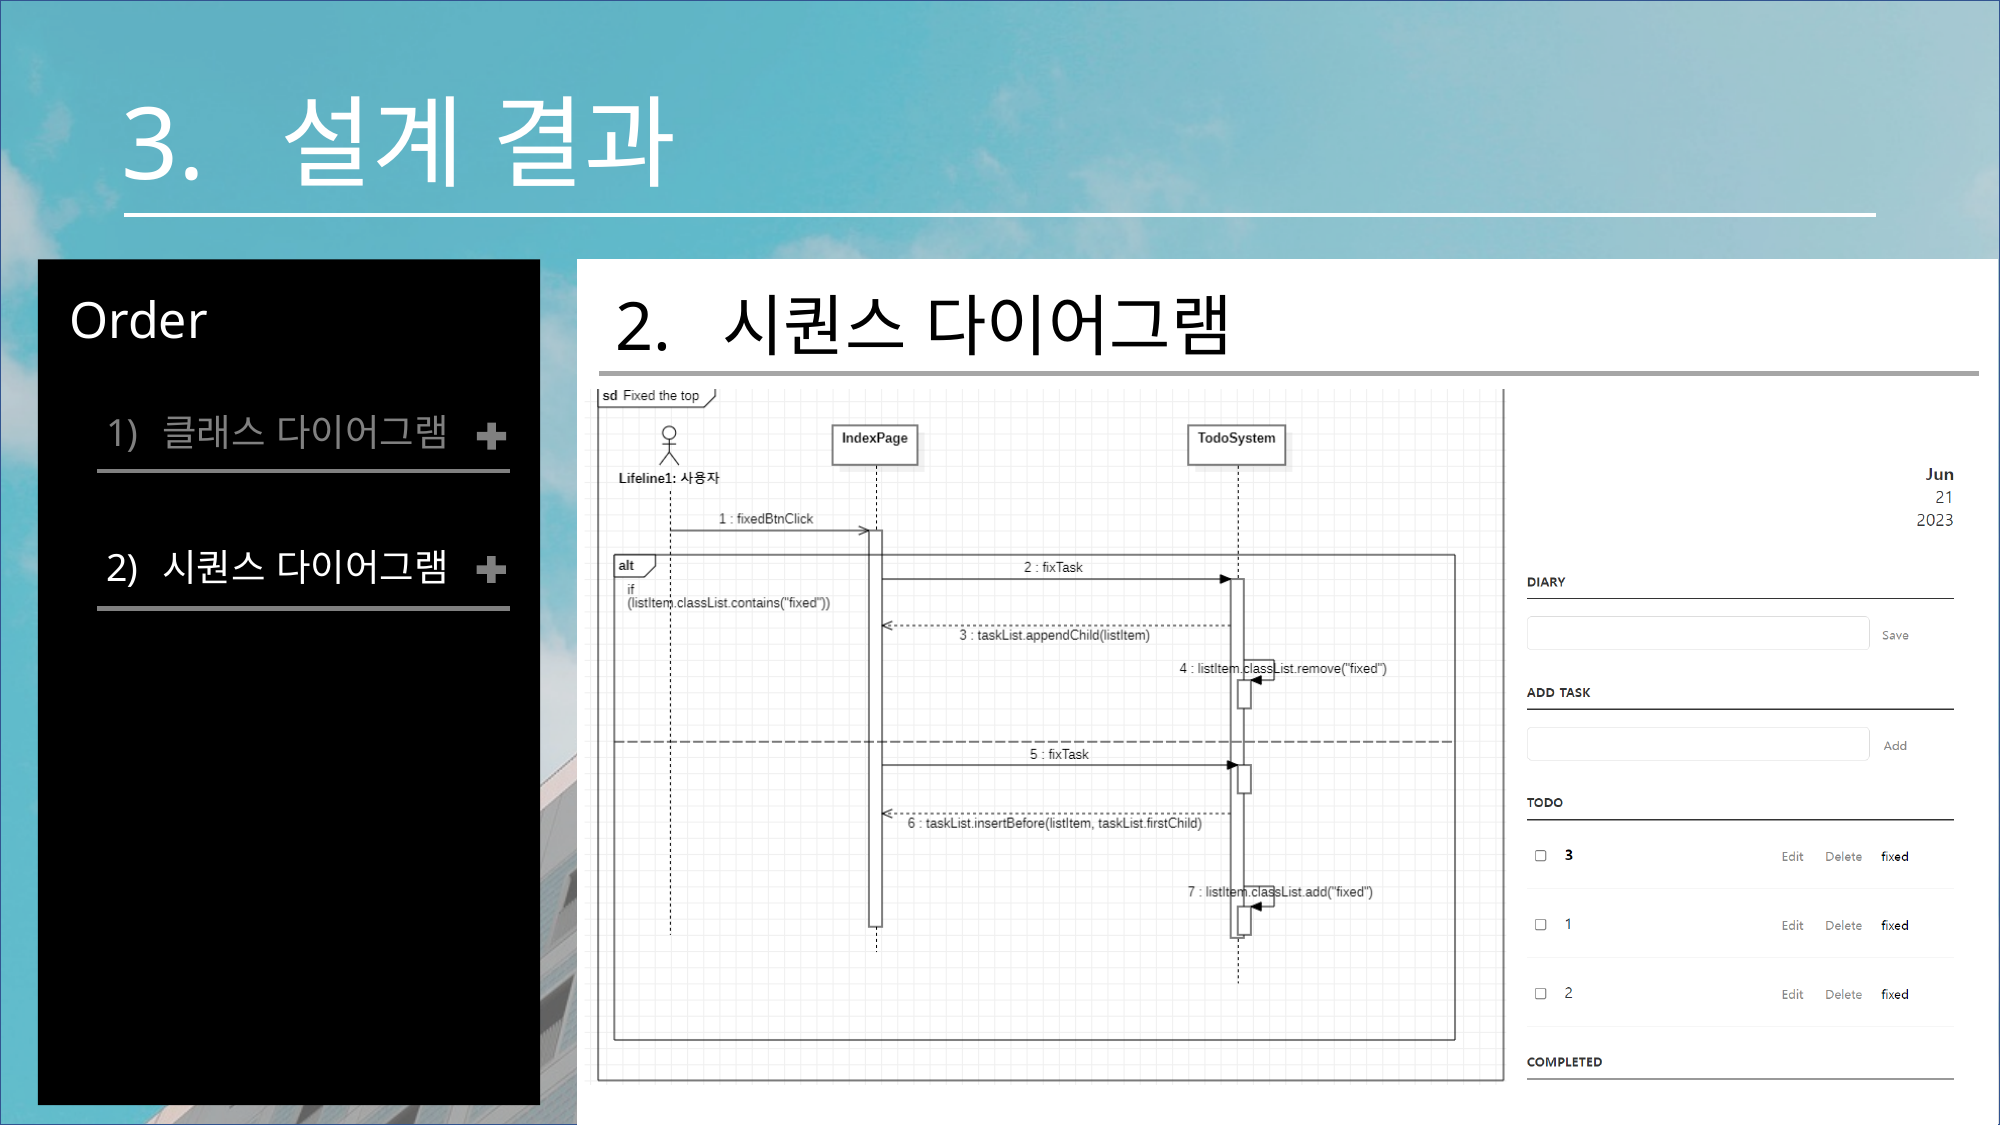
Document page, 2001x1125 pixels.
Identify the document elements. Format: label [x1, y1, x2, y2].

picture [1517, 466, 1955, 1085]
picture [584, 389, 1507, 1085]
text_box [0, 0, 2000, 1125]
text_box [91, 401, 512, 609]
